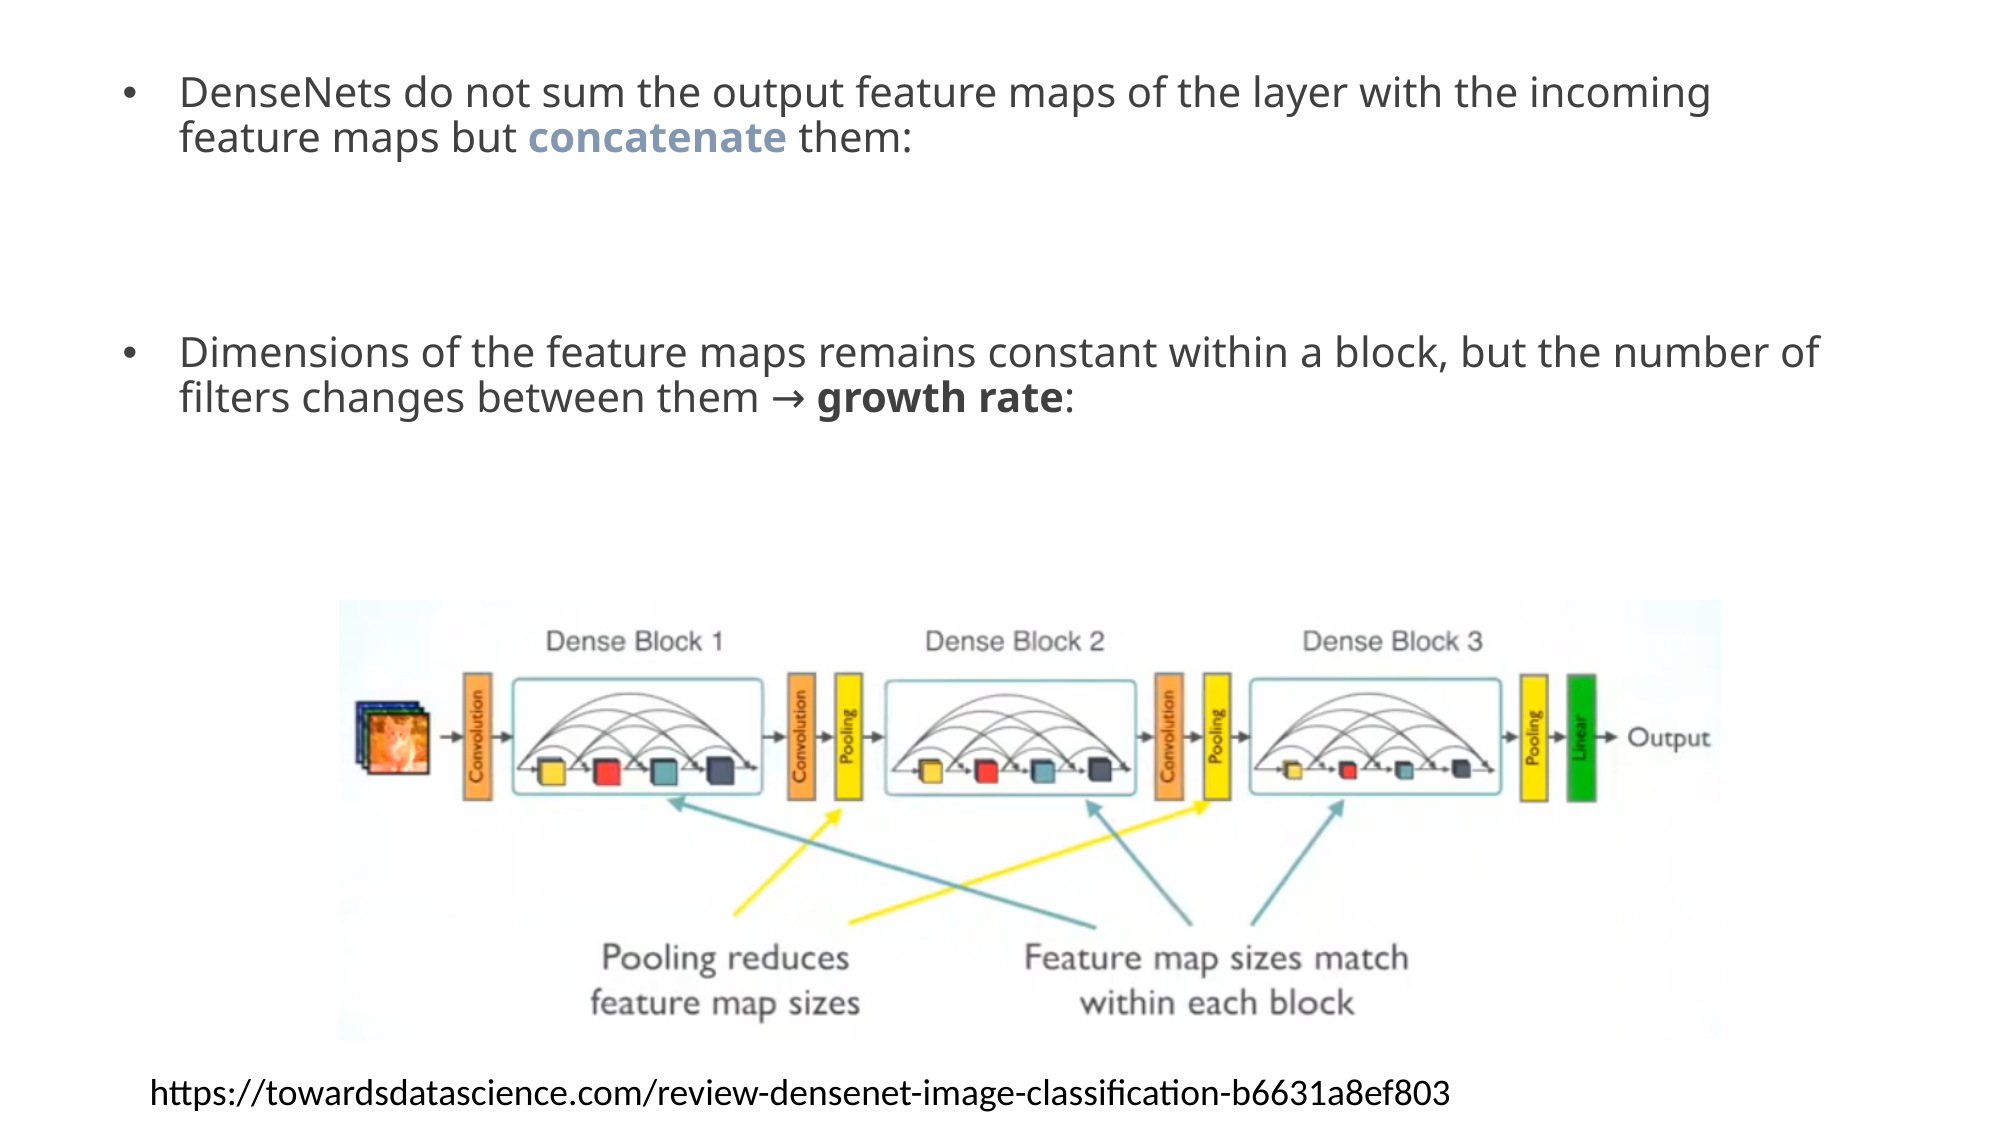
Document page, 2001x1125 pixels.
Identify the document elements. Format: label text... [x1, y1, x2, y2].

text_box https://towardsdatascience.com/review-densenet-image-classification-b6631a8ef803 [134, 1060, 2000, 1121]
picture [338, 600, 1721, 1041]
